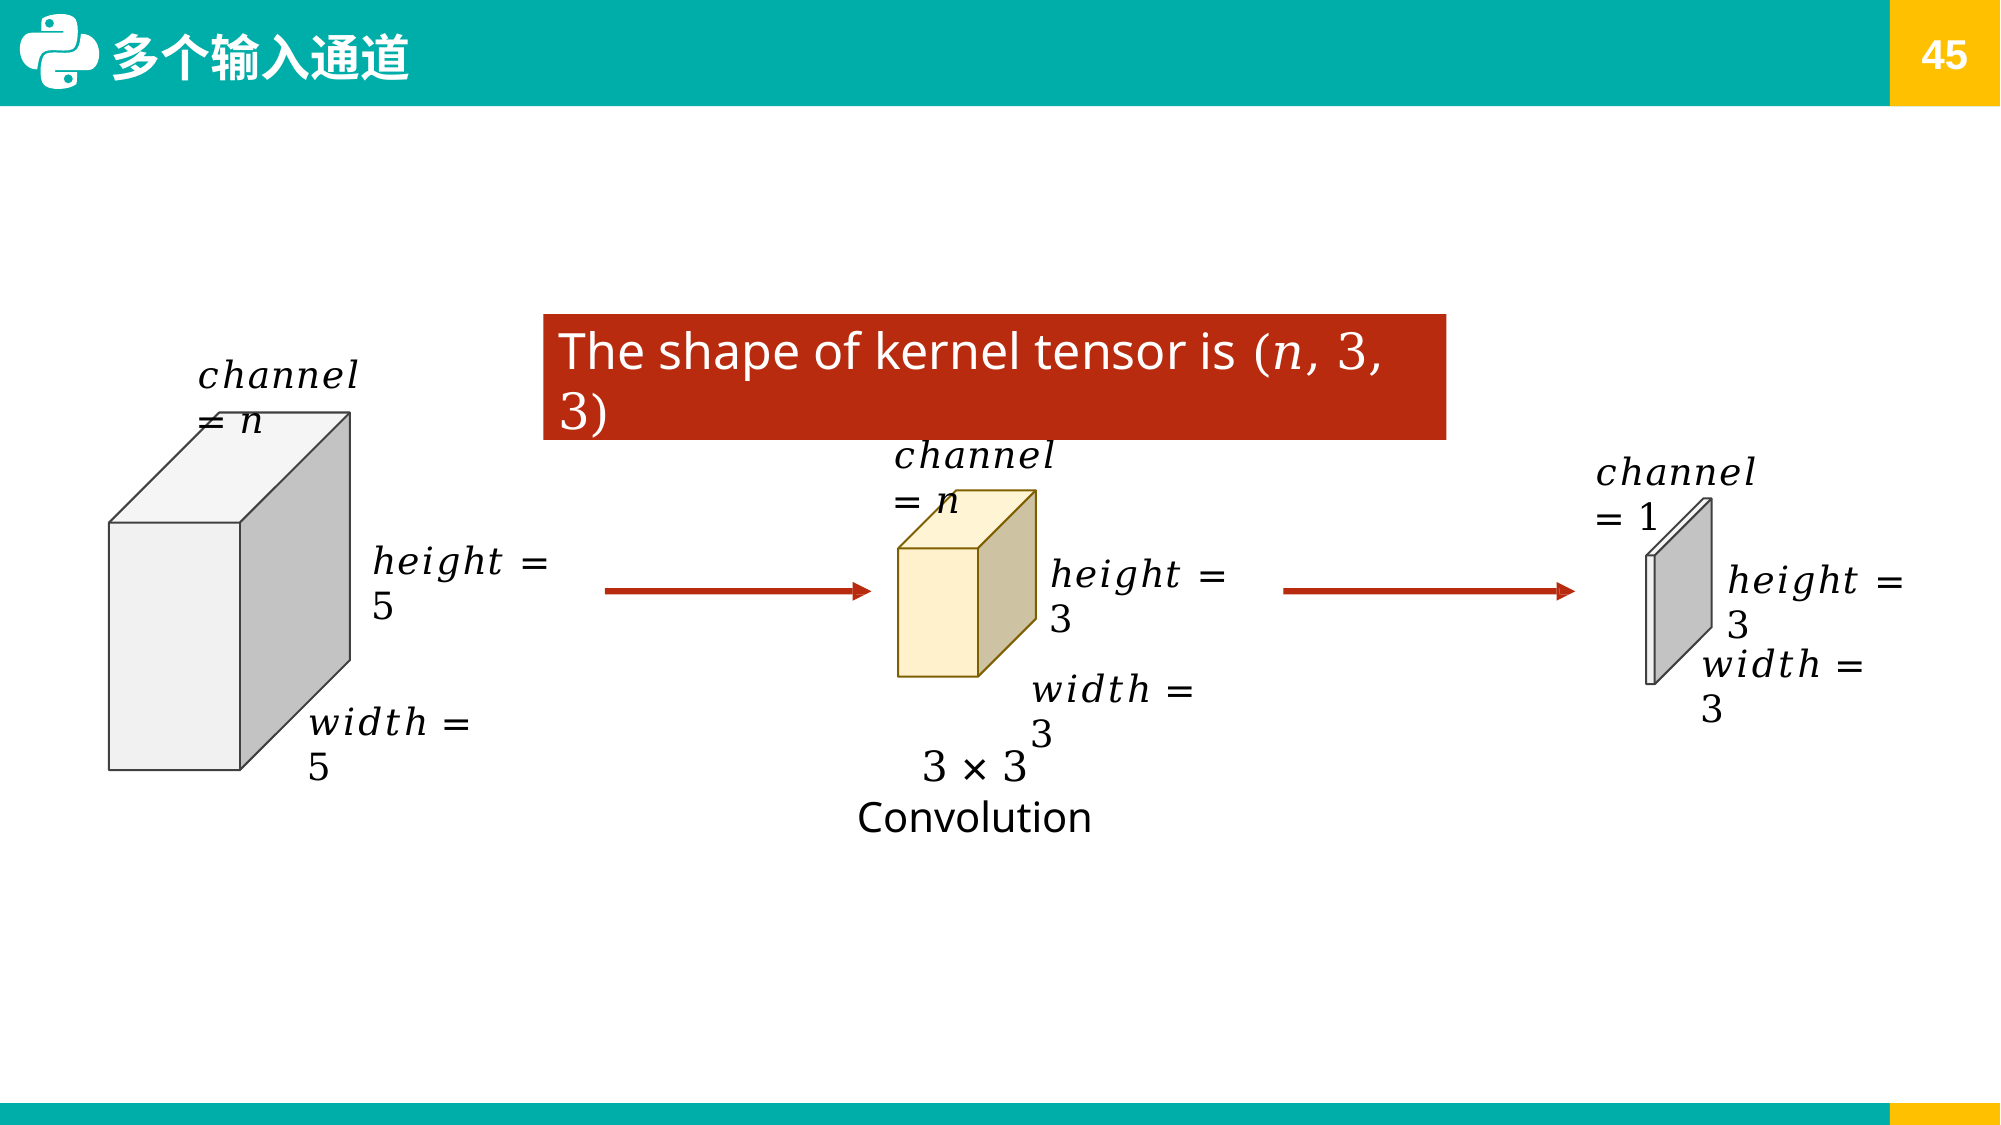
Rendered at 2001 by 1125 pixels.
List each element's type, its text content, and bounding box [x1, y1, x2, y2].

text_box The shape of kernel tensor is (𝑛, 3, 3) [543, 314, 1447, 440]
text_box [1283, 581, 1576, 601]
text_box ℎ𝑒𝑖𝑔ℎ𝑡 = 5 [368, 534, 554, 627]
text_box 𝑐ℎ𝑎𝑛𝑛𝑒𝑙 = 𝑛 [890, 440, 1099, 521]
text_box [604, 581, 872, 601]
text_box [1645, 497, 1713, 686]
title 多个输入通道 [109, 12, 1542, 88]
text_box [897, 489, 1037, 678]
text_box 𝑤𝑖𝑑𝑡ℎ = 3 [1698, 638, 1870, 731]
text_box 3 × 3 Convolution [850, 737, 1099, 841]
text_box ℎ𝑒𝑖𝑔ℎ𝑡 = 3 [1724, 553, 1909, 646]
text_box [107, 411, 351, 772]
text_box ℎ𝑒𝑖𝑔ℎ𝑡 = 3 𝑤𝑖𝑑𝑡ℎ = 3 [1027, 523, 1232, 755]
text_box 𝑐ℎ𝑎𝑛𝑛𝑒𝑙 = 𝑛 [194, 349, 403, 442]
text_box 𝑐ℎ𝑎𝑛𝑛𝑒𝑙 = 1 [1592, 445, 1800, 538]
text_box 𝑤𝑖𝑑𝑡ℎ = 5 [304, 696, 477, 789]
